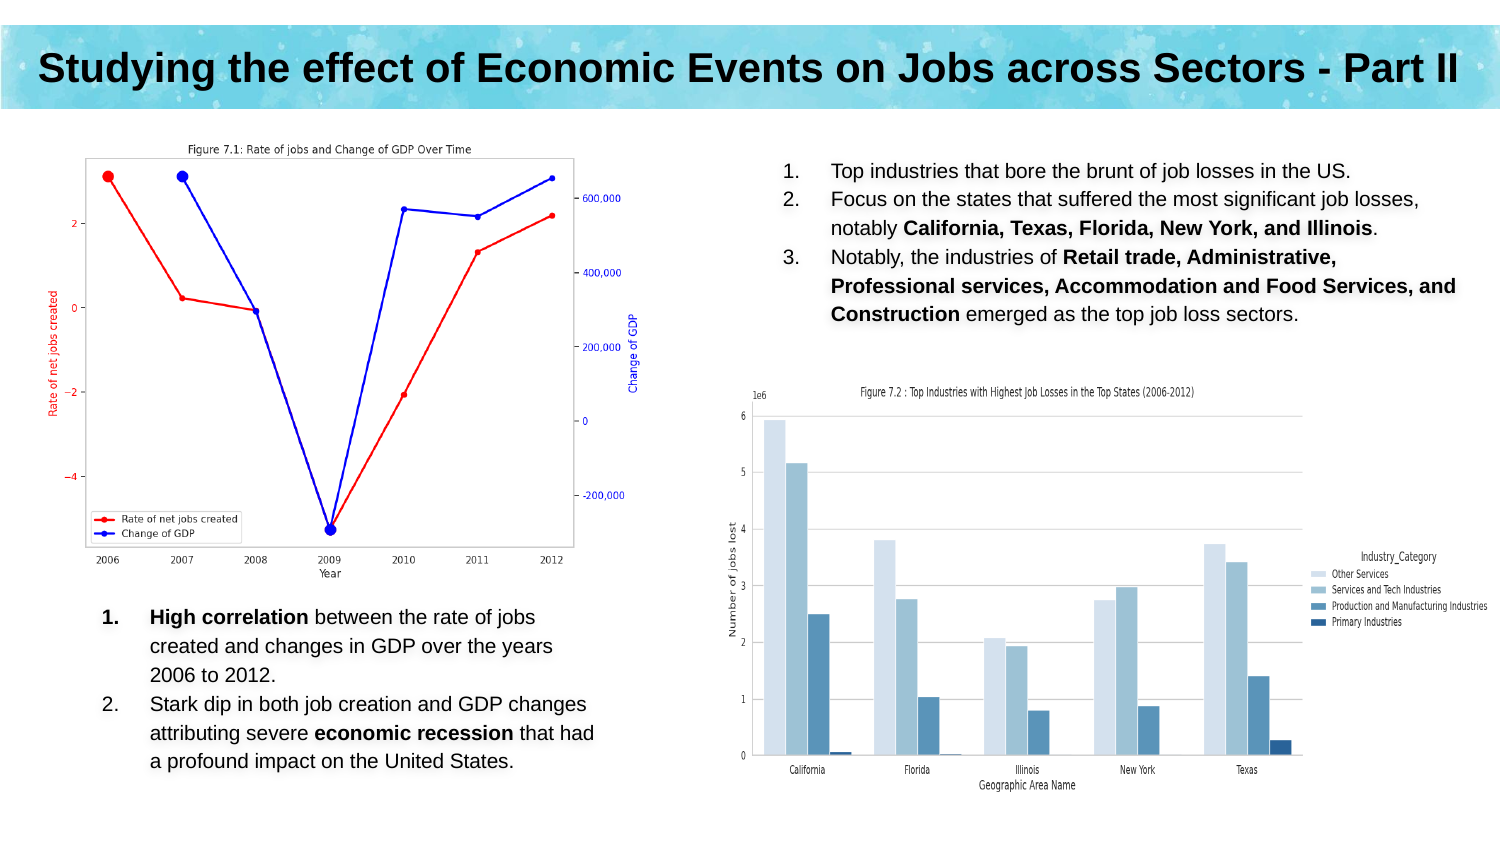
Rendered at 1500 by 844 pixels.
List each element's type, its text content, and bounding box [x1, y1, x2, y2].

text_box Top industries that bore the brunt of job losses in the US. Focus on the states that suffered the most significant job losses, notably California, Texas, Florida, New York, and Illinois. Notably, the industries of Retail trade, Administrative, Professional services, Accommodation and Food Services, and Construction emerged as the top job loss sectors. [740, 138, 1479, 374]
picture [723, 378, 1494, 799]
picture [42, 138, 647, 586]
picture [0, 25, 1500, 109]
text_box High correlation between the rate of jobs created and changes in GDP over the years 2006 to 2012. Stark dip in both job creation and GDP changes attributing severe economic recession that had a profound impact on the United States. [59, 595, 610, 821]
